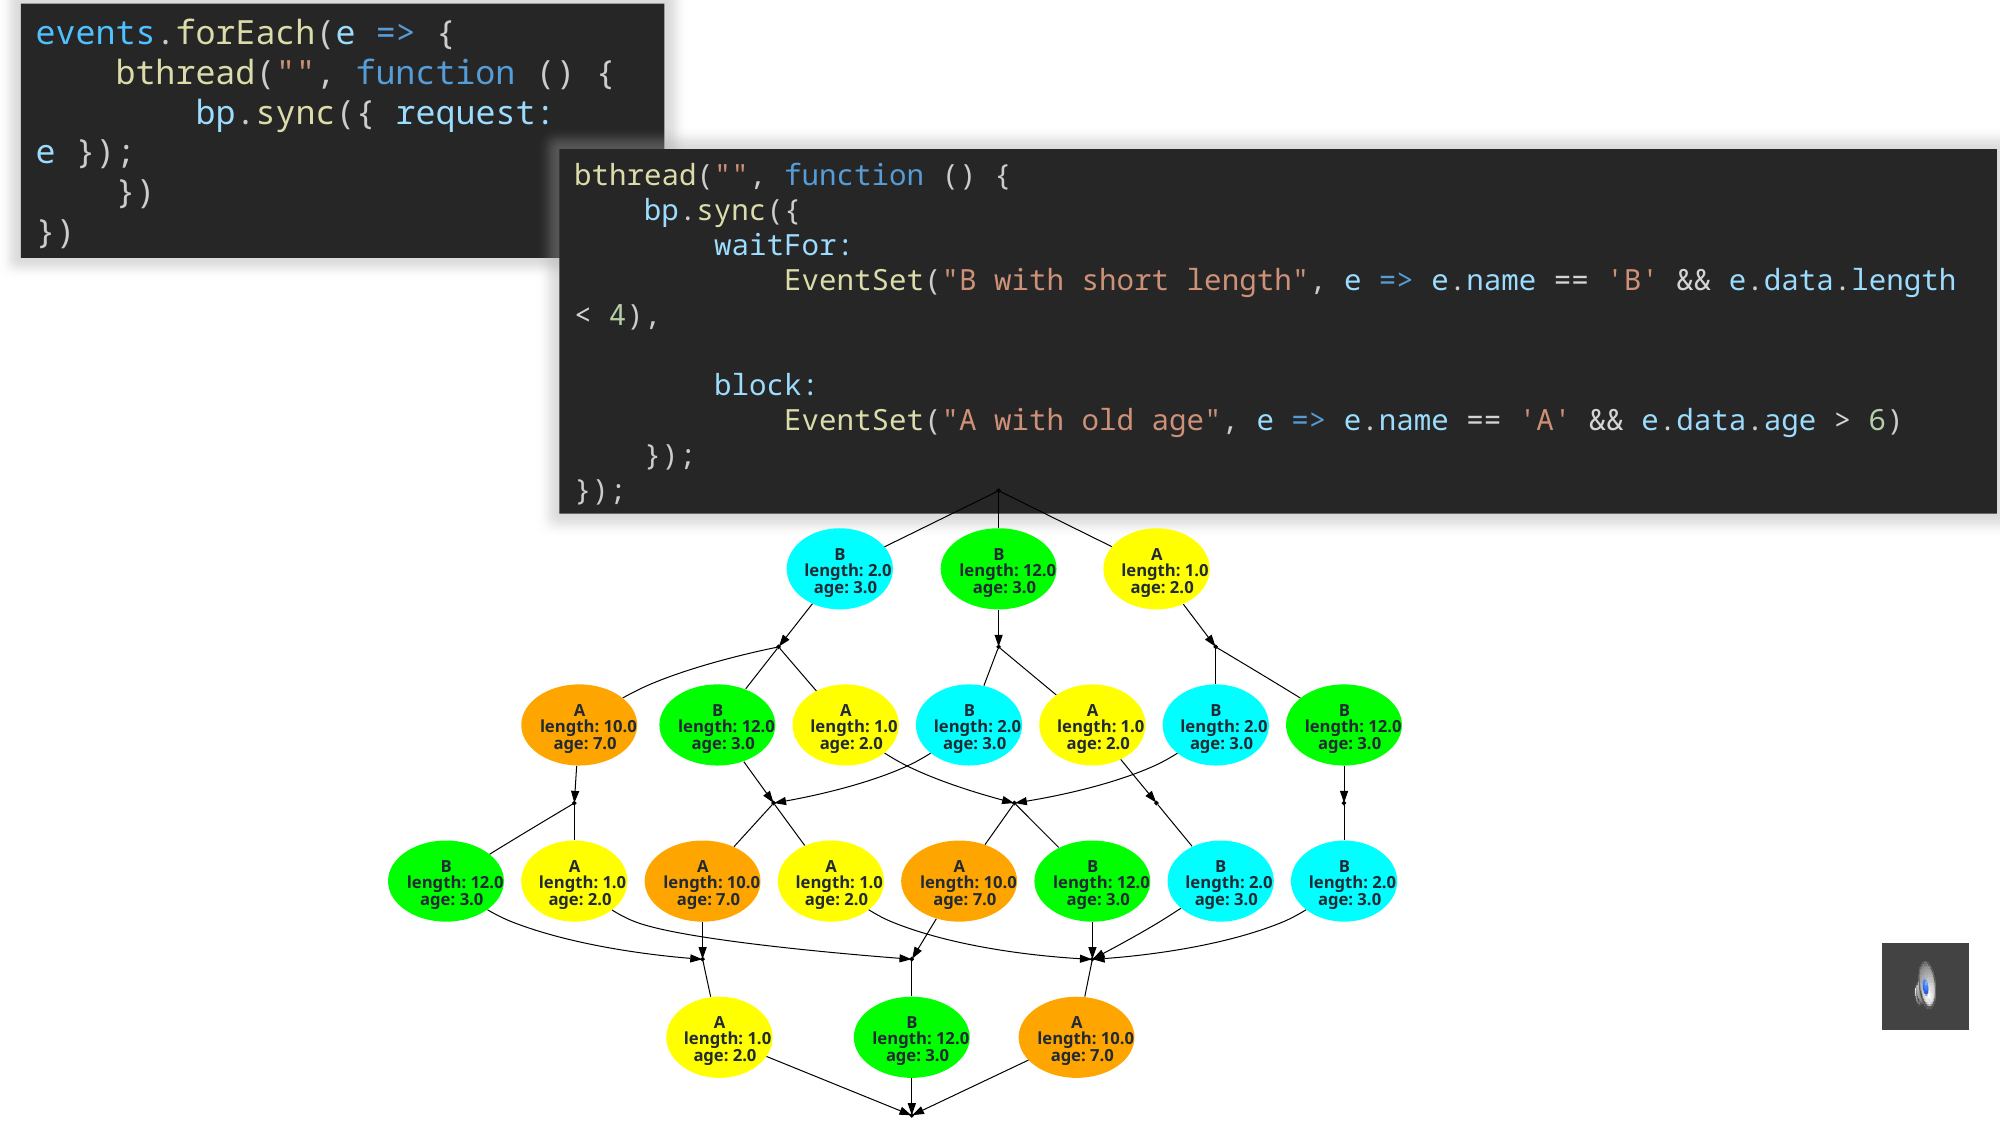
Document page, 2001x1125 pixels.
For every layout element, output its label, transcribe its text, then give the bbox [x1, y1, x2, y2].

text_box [521, 647, 1411, 805]
text_box bthread("", function () { bp.sync({ waitFor: EventSet("B with short length", e => e.name == 'B' && e.data.length < 4), block: EventSet("A with old age", e => e.name == 'A' && e.data.age > 6) }); }); [559, 149, 1997, 514]
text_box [776, 488, 1218, 649]
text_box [666, 961, 1144, 1118]
picture [1880, 941, 1970, 1031]
text_box events.forEach(e => { bthread("", function () { bp.sync({ request: e }); }) }) [20, 3, 665, 258]
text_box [388, 803, 1406, 963]
